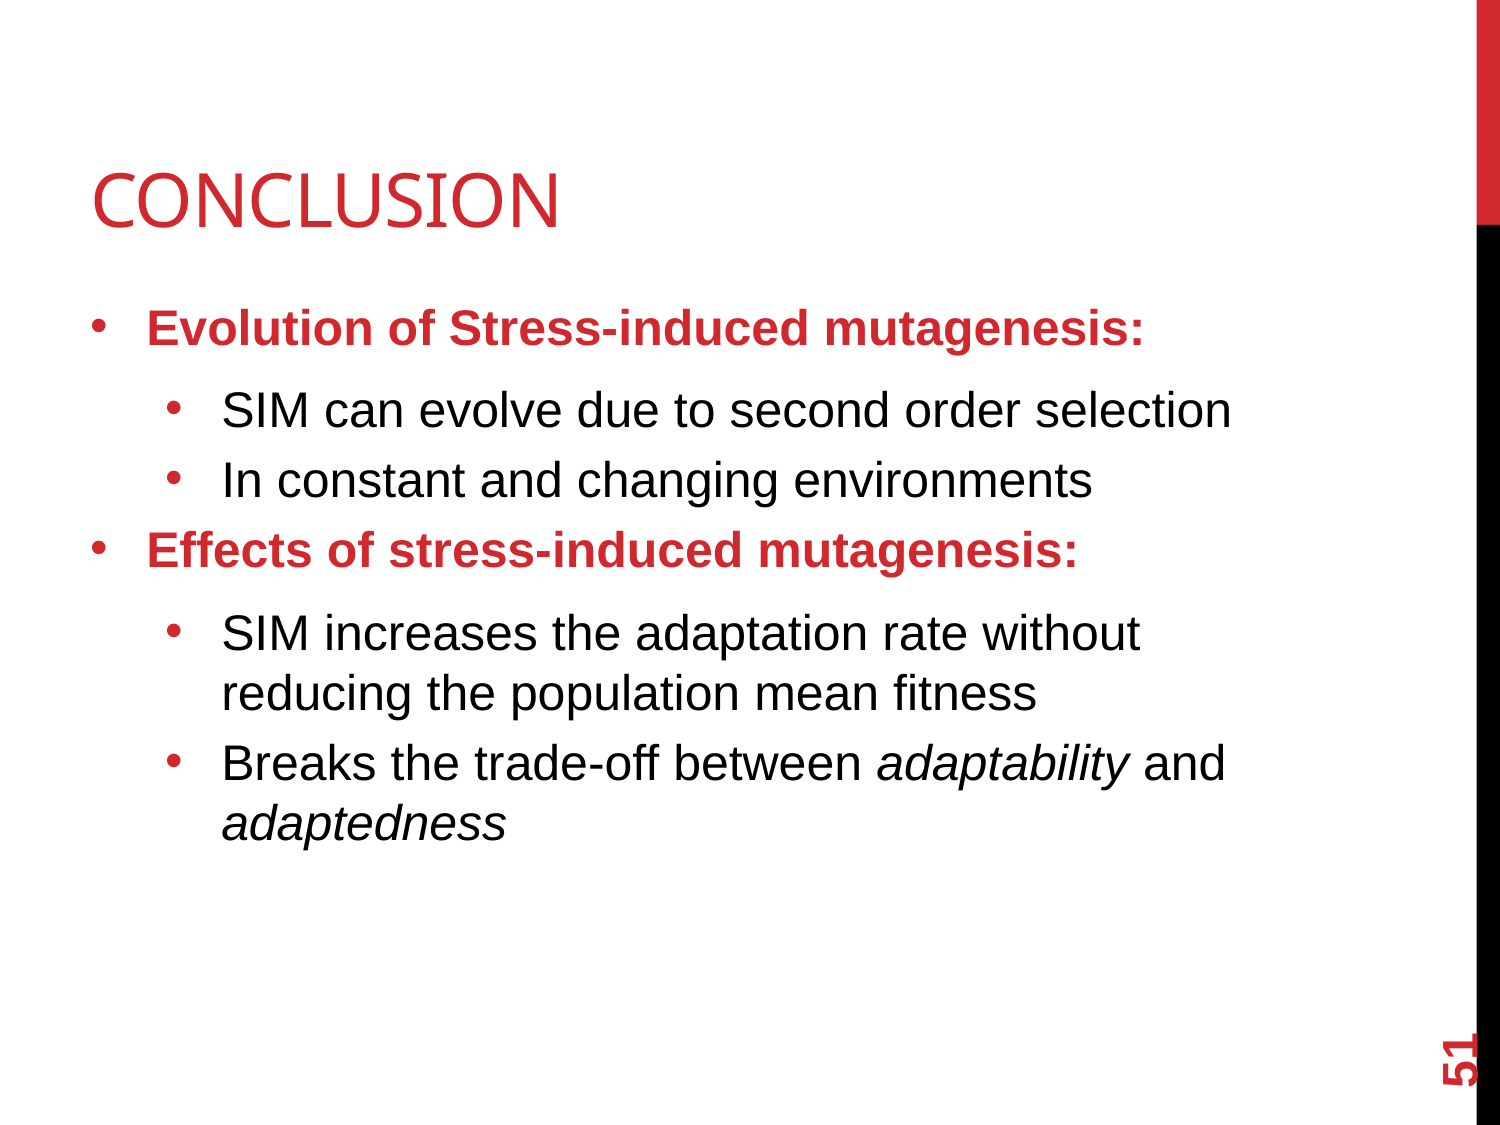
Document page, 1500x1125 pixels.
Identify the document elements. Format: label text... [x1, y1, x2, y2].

title Conclusion [75, 25, 1025, 250]
slide_number 51 [1427, 887, 1488, 1104]
list Evolution of Stress-induced mutagenesis: SIM can evolve due to second order selection In constant and changing environments Effects of stress-induced mutagenesis: SIM increases the adaptation rate without reducing the population mean fitness Breaks the trade-off between adaptability and adaptedness [75, 287, 1325, 1125]
